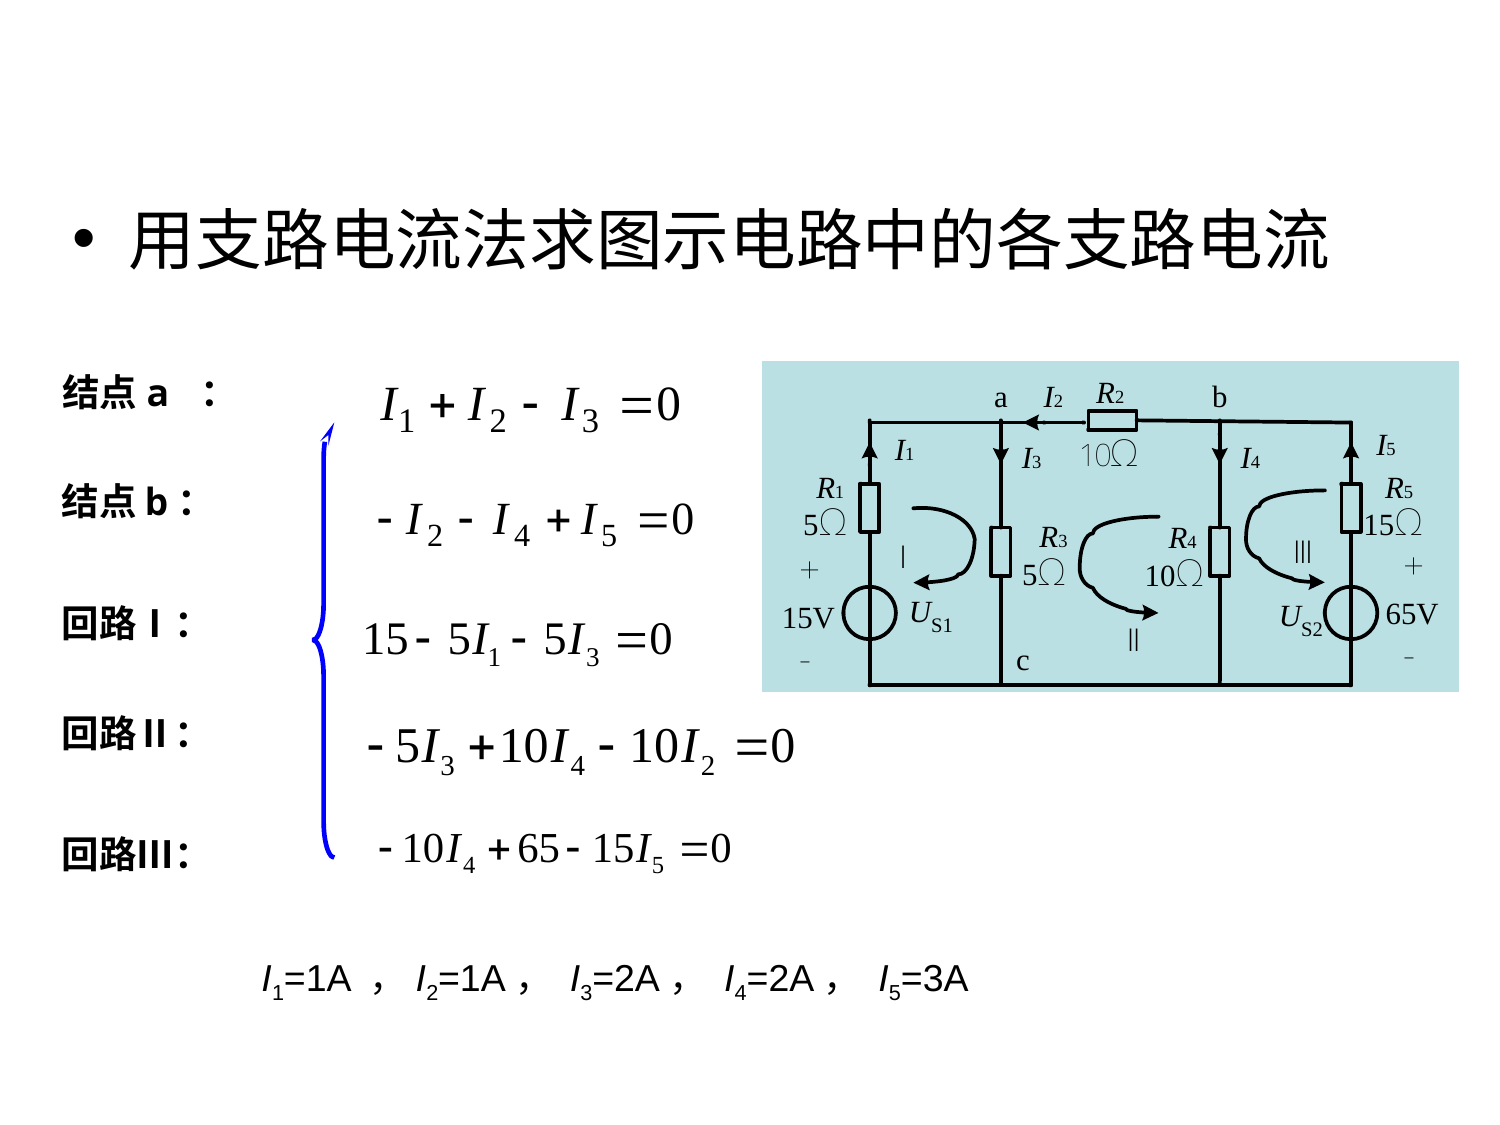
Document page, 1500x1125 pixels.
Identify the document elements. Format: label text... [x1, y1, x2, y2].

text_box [29, 361, 1312, 1032]
text_box 用支路电流法求图示电路中的各支路电流 [57, 190, 1348, 269]
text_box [1311, 360, 1460, 693]
